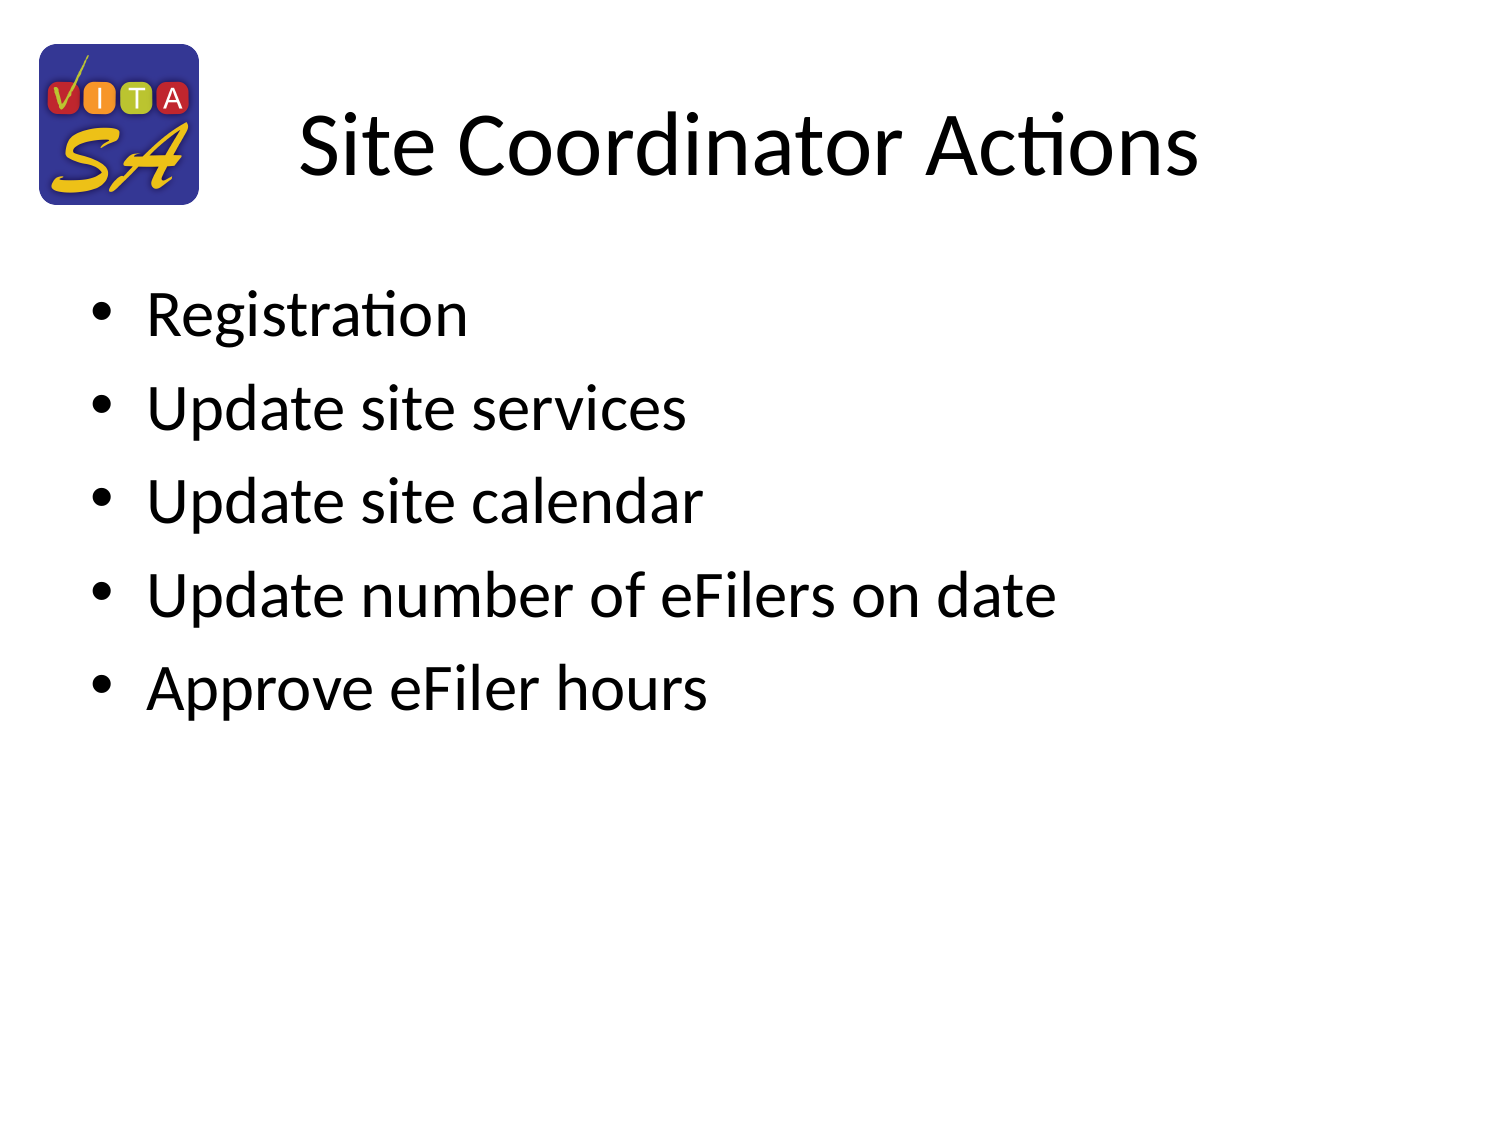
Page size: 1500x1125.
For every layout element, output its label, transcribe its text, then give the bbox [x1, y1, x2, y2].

list Registration Update site services Update site calendar Update number of eFilers on date Approve eFiler hours [75, 262, 1425, 1005]
title Site Coordinator Actions [75, 45, 1425, 233]
picture [39, 44, 199, 205]
